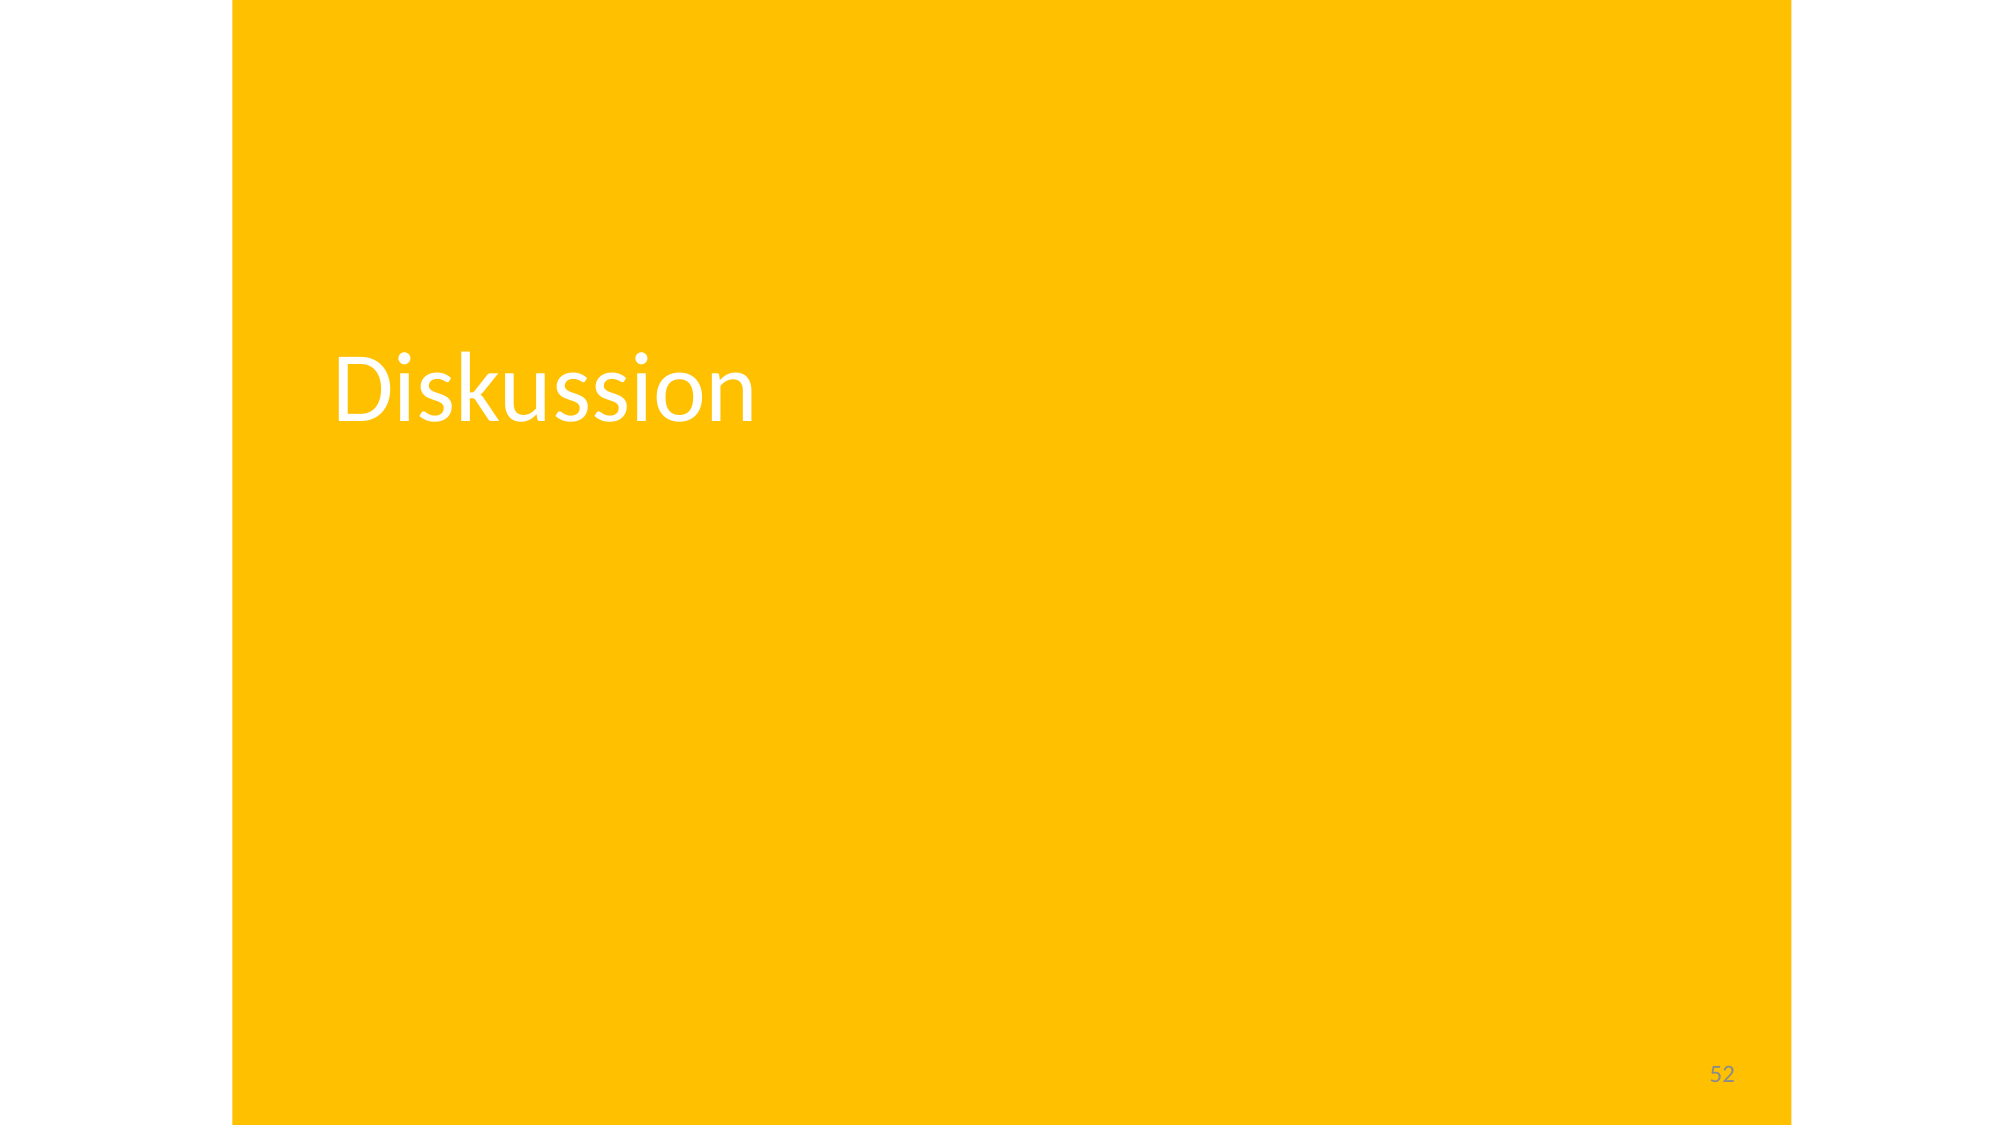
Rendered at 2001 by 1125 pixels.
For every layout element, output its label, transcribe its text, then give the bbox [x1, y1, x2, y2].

text_box Diskussion [317, 314, 774, 449]
text_box [230, 0, 1793, 1125]
slide_number 52 [1400, 1042, 1750, 1103]
